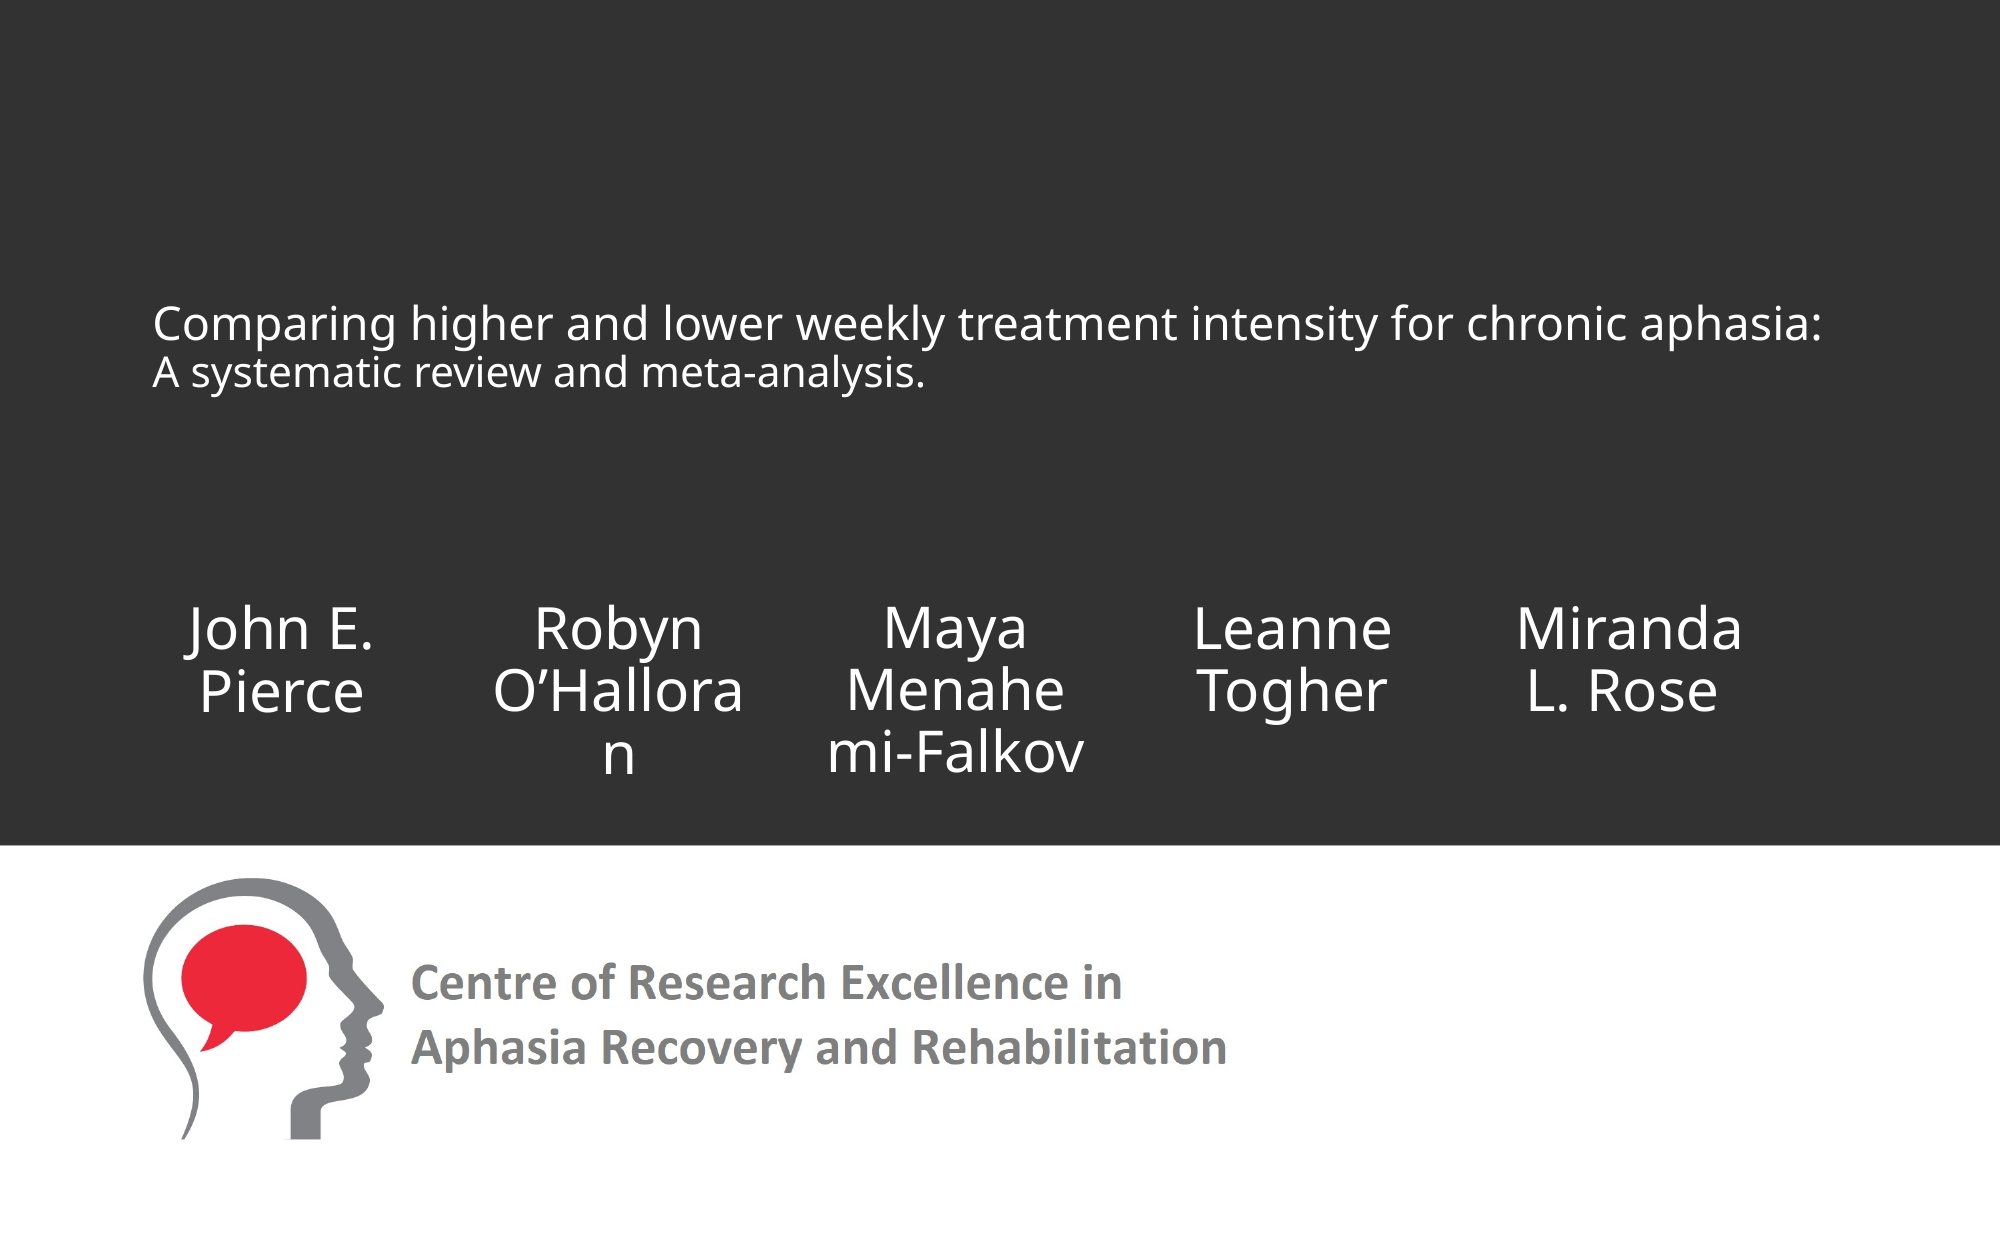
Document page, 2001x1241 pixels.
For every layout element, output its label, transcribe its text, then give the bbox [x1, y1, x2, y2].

text_box Maya Menahemi-Falkov [811, 591, 1101, 799]
title Comparing higher and lower weekly treatment intensity for chronic aphasia: A systematic review and meta-analysis. [137, 267, 1844, 485]
text_box [0, 0, 2000, 846]
text_box Miranda L. Rose [1485, 591, 1775, 799]
text_box Leanne Togher [1148, 591, 1438, 799]
picture [137, 871, 1265, 1148]
text_box Robyn O’Halloran [474, 591, 764, 799]
list John E. Pierce [137, 591, 427, 799]
